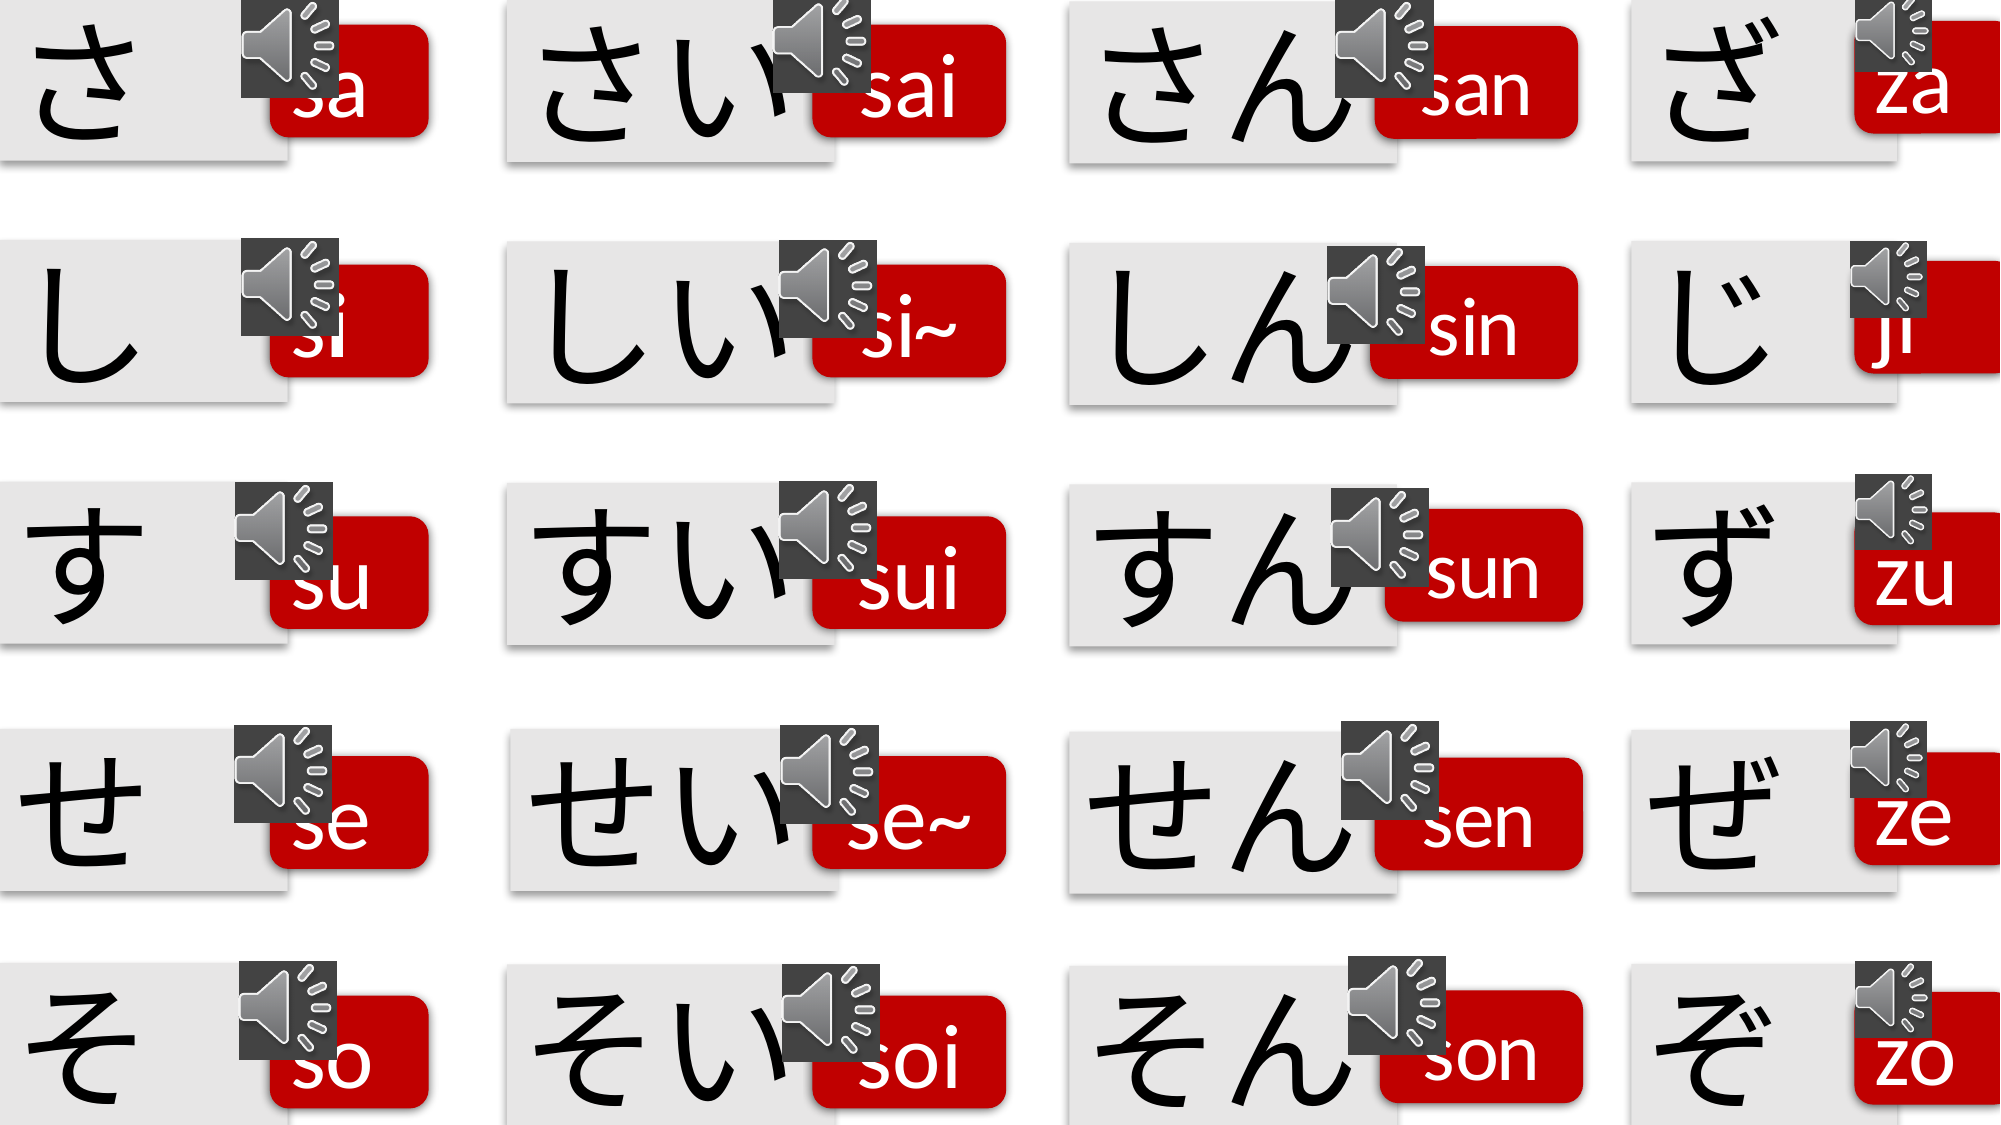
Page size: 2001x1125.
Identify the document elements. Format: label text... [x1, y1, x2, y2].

text_box son [1379, 990, 1584, 1104]
text_box さ [0, 0, 289, 162]
text_box ざ [1630, 0, 1898, 162]
text_box ji [1854, 260, 2000, 374]
text_box so [269, 995, 429, 1109]
text_box すい [506, 482, 836, 646]
picture [1340, 720, 1441, 821]
text_box si~ [812, 264, 1007, 378]
picture [1334, 0, 1435, 99]
text_box sen [1374, 757, 1584, 871]
text_box しい [506, 240, 836, 404]
text_box ze [1854, 752, 2000, 866]
text_box せい [509, 728, 839, 892]
text_box se~ [812, 756, 1007, 869]
picture [1849, 239, 1928, 319]
text_box せん [1068, 731, 1398, 895]
text_box そん [1068, 965, 1398, 1125]
text_box za [1854, 20, 2000, 134]
text_box sun [1384, 508, 1584, 622]
text_box su [269, 516, 429, 629]
text_box si [269, 264, 429, 378]
text_box せ [0, 728, 289, 892]
text_box そ [0, 962, 289, 1125]
text_box zo [1854, 991, 2000, 1105]
text_box se [269, 756, 429, 869]
picture [240, 0, 341, 99]
picture [1329, 487, 1430, 588]
text_box soi [812, 995, 1007, 1109]
picture [777, 480, 878, 581]
text_box zu [1854, 512, 2000, 626]
picture [772, 0, 873, 95]
text_box そい [506, 963, 836, 1125]
picture [1854, 472, 1933, 552]
text_box ぞ [1630, 963, 1898, 1125]
text_box じ [1630, 240, 1898, 404]
picture [1854, 0, 1933, 73]
text_box sa [269, 24, 429, 138]
text_box ず [1630, 481, 1898, 646]
picture [1849, 720, 1928, 799]
picture [240, 237, 341, 338]
picture [233, 723, 334, 824]
text_box sai [812, 24, 1007, 138]
text_box しん [1068, 242, 1398, 406]
text_box すん [1068, 483, 1398, 647]
text_box sui [812, 516, 1007, 629]
text_box san [1374, 26, 1579, 139]
picture [777, 238, 878, 339]
text_box さん [1068, 0, 1398, 164]
picture [1854, 960, 1933, 1040]
text_box さい [506, 0, 836, 163]
text_box す [0, 481, 289, 645]
picture [1346, 955, 1447, 1056]
picture [233, 481, 334, 582]
text_box ぜ [1630, 729, 1898, 893]
picture [779, 724, 880, 825]
text_box し [0, 239, 289, 403]
picture [780, 962, 881, 1063]
picture [1326, 244, 1427, 345]
text_box sin [1370, 266, 1579, 379]
picture [237, 960, 338, 1061]
